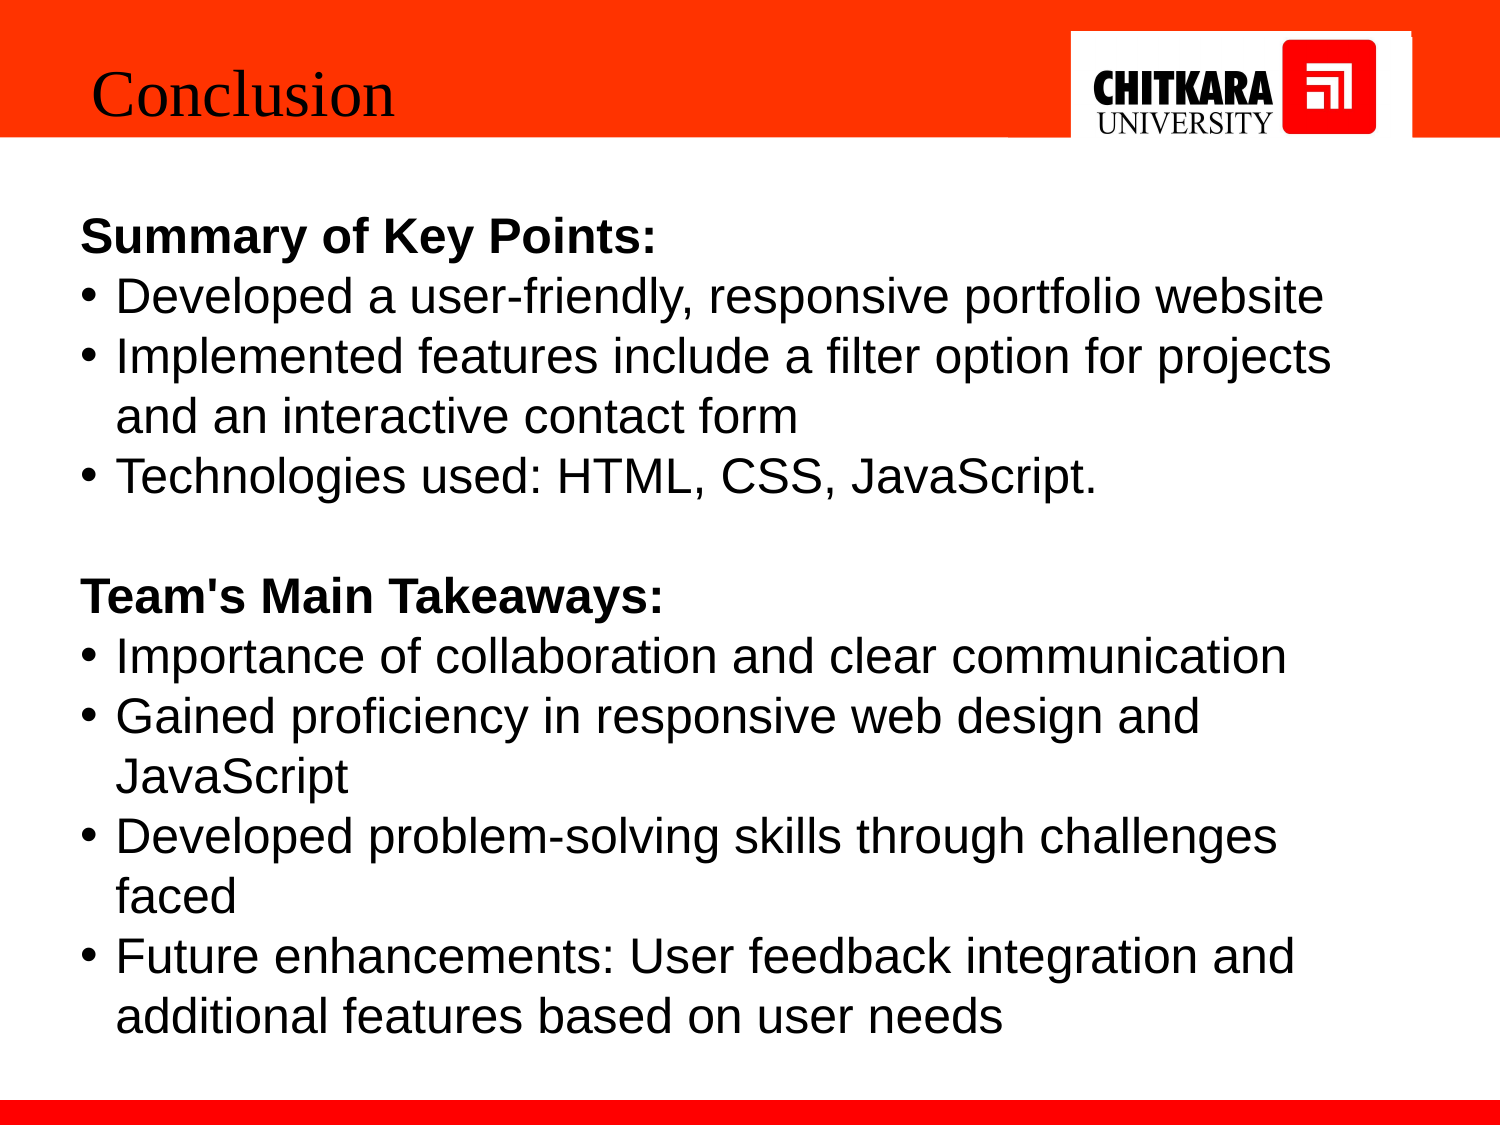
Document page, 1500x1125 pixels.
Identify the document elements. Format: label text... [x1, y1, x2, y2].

text_box Summary of Key Points: Developed a user-friendly, responsive portfolio website Implemented features include a filter option for projects and an interactive contact form Technologies used: HTML, CSS, JavaScript. Team's Main Takeaways: Importance of collaboration and clear communication Gained proficiency in responsive web design and JavaScript Developed problem-solving skills through challenges faced Future enhancements: User feedback integration and additional features based on user needs [64, 196, 1400, 1052]
picture [1074, 37, 1391, 138]
text_box Conclusion [76, 42, 963, 138]
